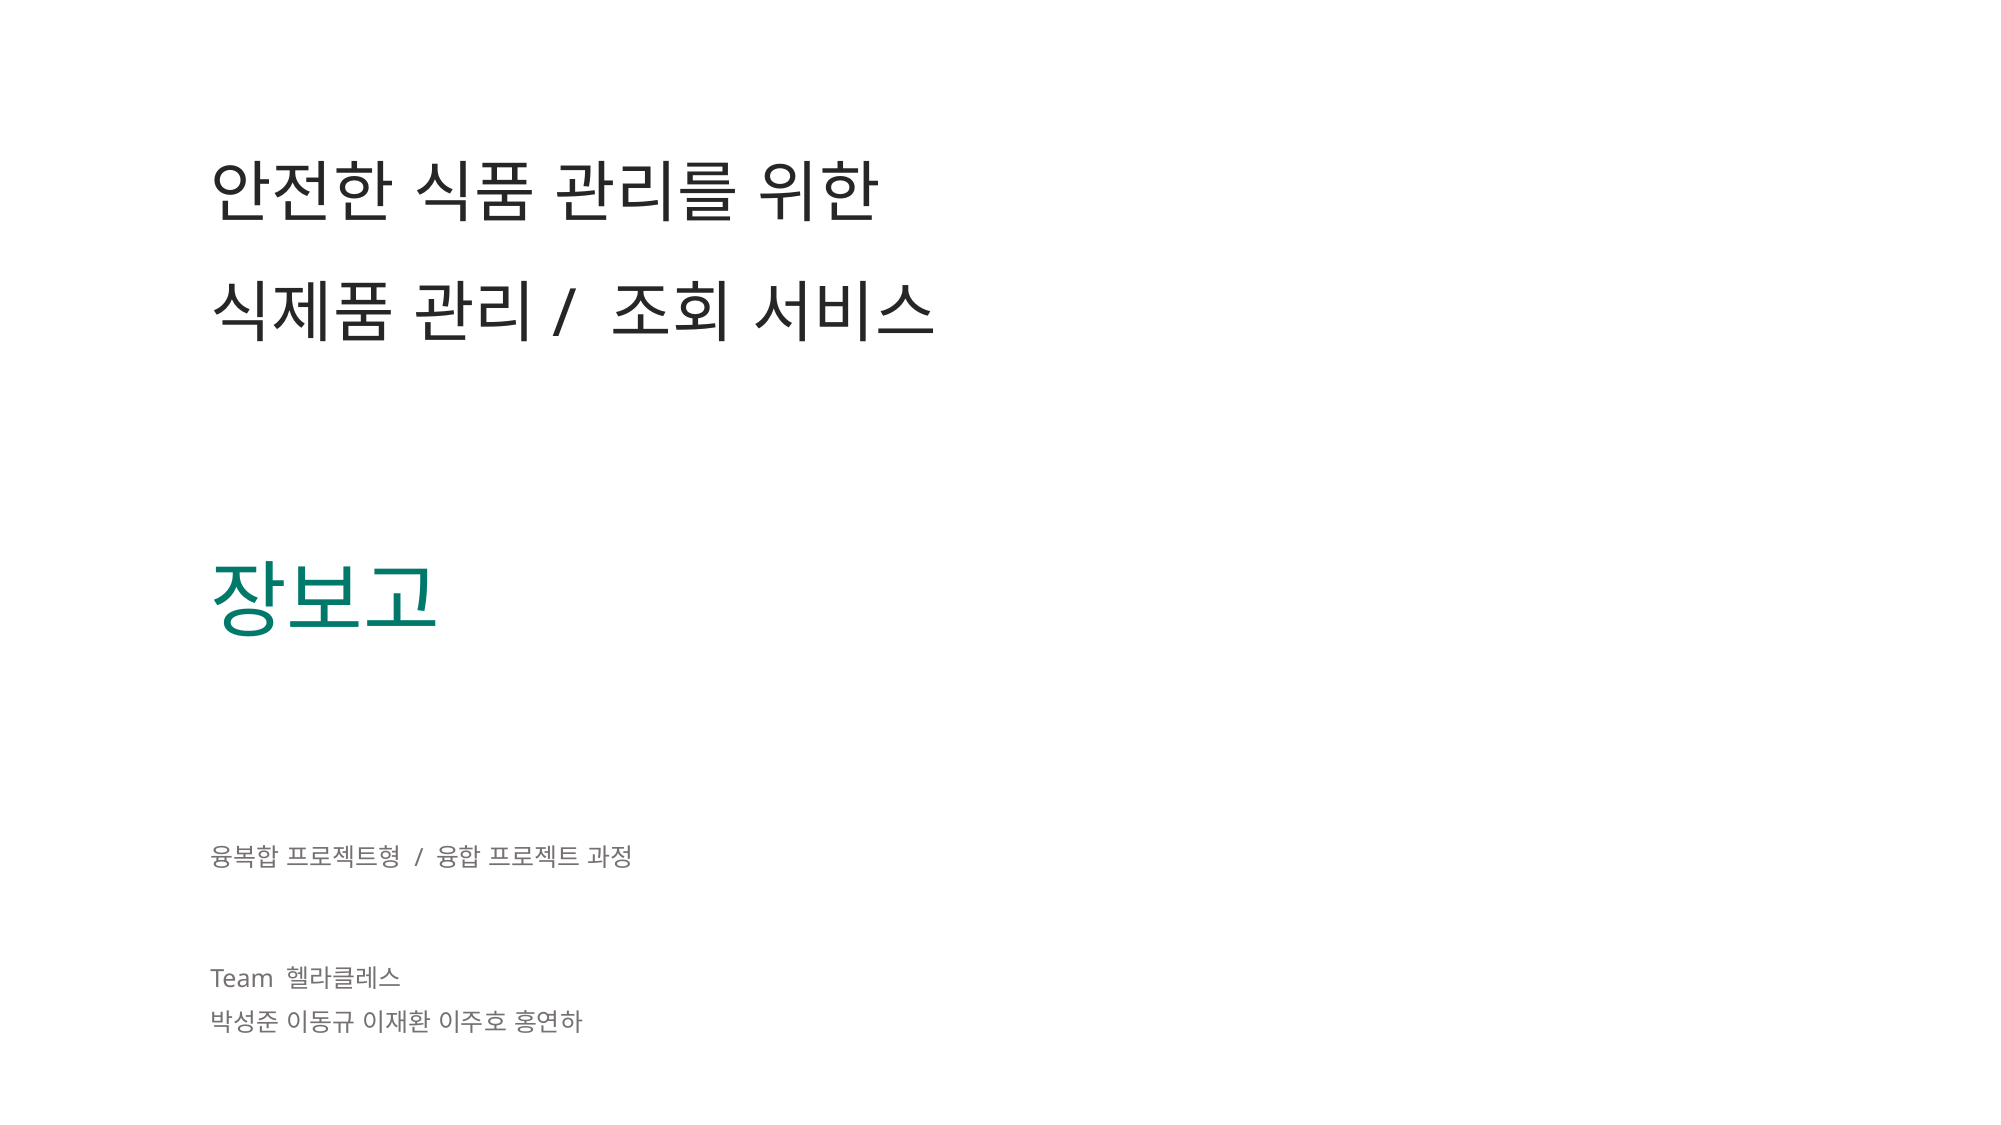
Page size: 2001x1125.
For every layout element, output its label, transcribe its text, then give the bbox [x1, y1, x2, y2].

text_box 장보고 [195, 539, 740, 654]
text_box 안전한 식품 관리를 위한 식제품 관리/ 조회 서비스 [195, 102, 1230, 358]
text_box Team 헬라클레스 박성준 이동규 이재환 이주호 홍연하 [195, 939, 1000, 1045]
text_box 융복합 프로젝트형 / 융합 프로젝트 과정 [195, 819, 823, 879]
